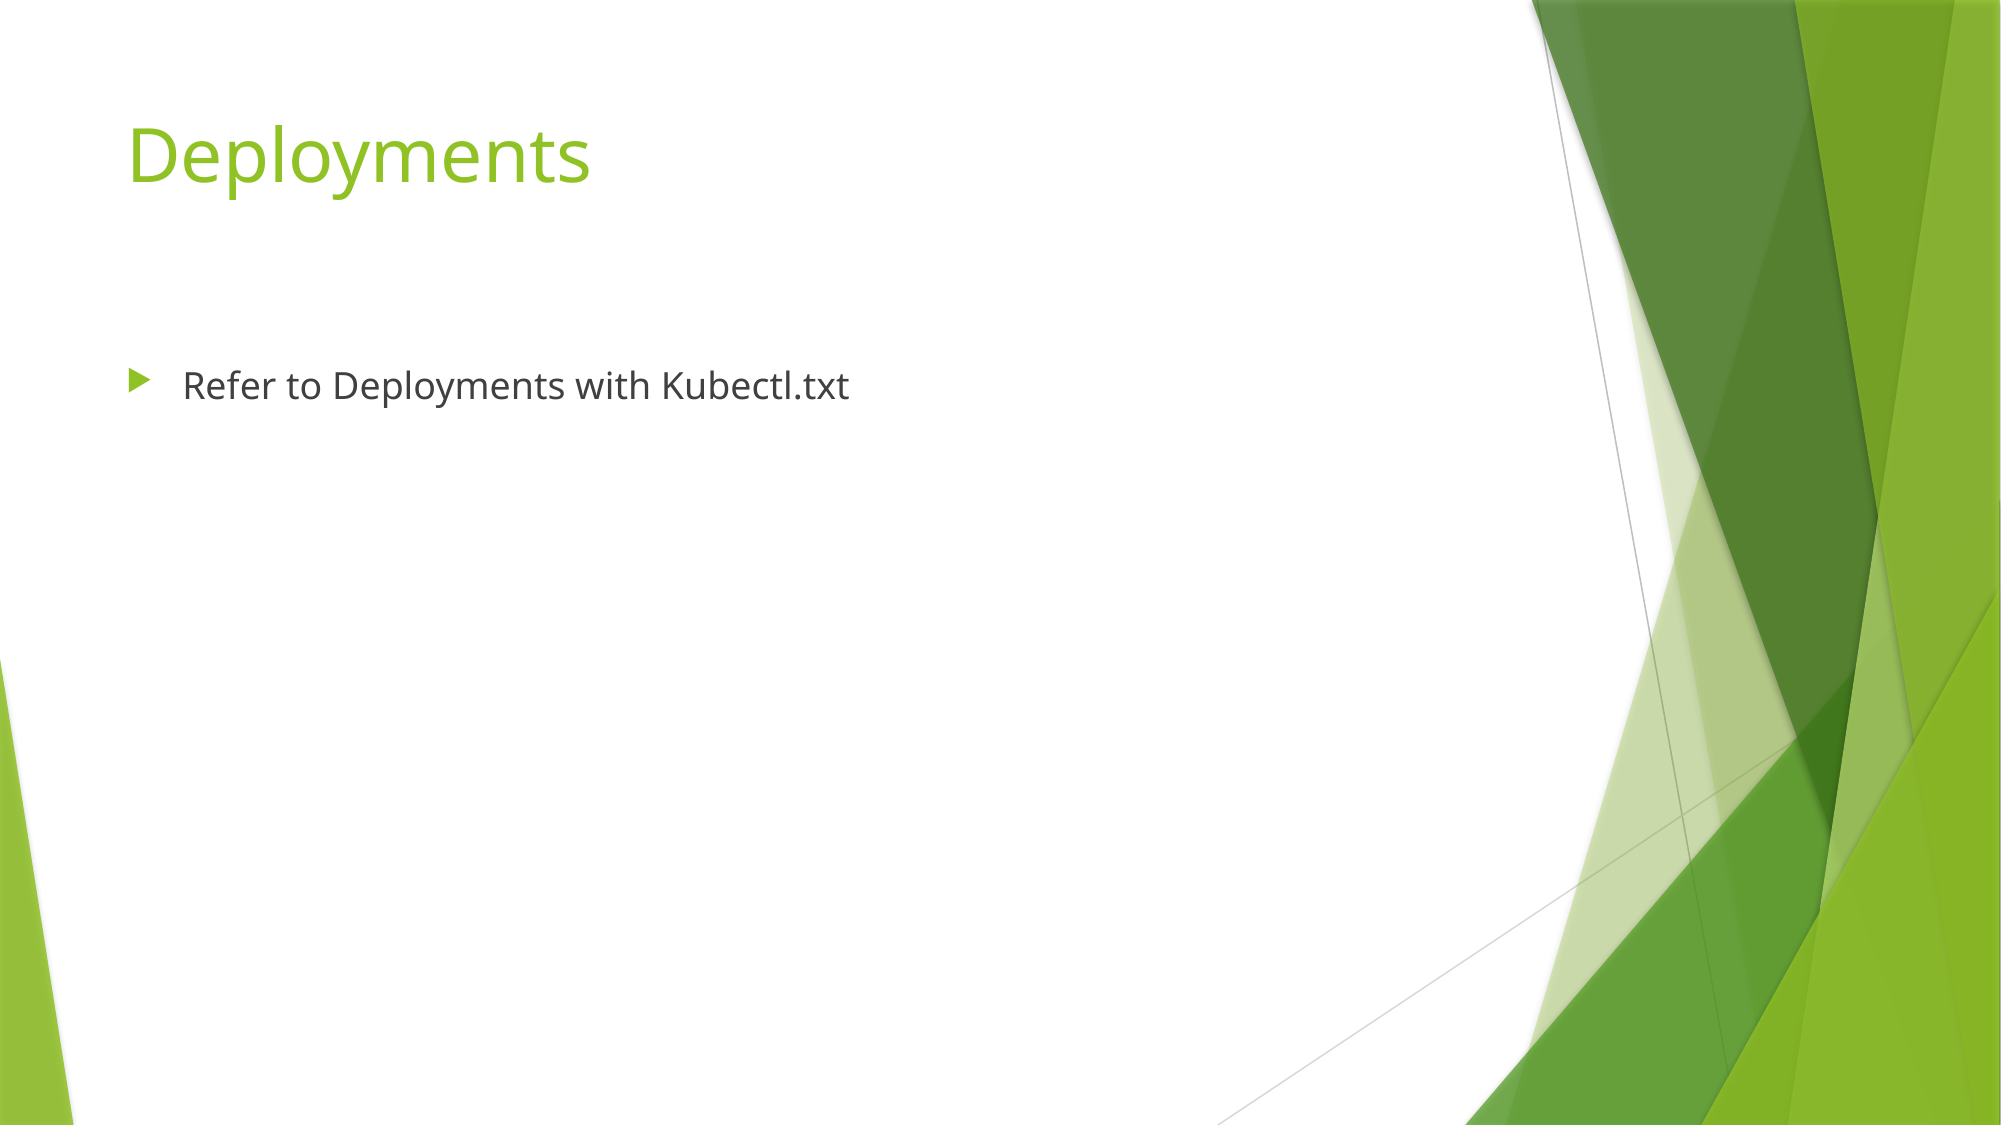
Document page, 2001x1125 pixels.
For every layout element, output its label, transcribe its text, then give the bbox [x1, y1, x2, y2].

title Deployments [111, 99, 1522, 317]
list Refer to Deployments with Kubectl.txt [111, 354, 1522, 992]
